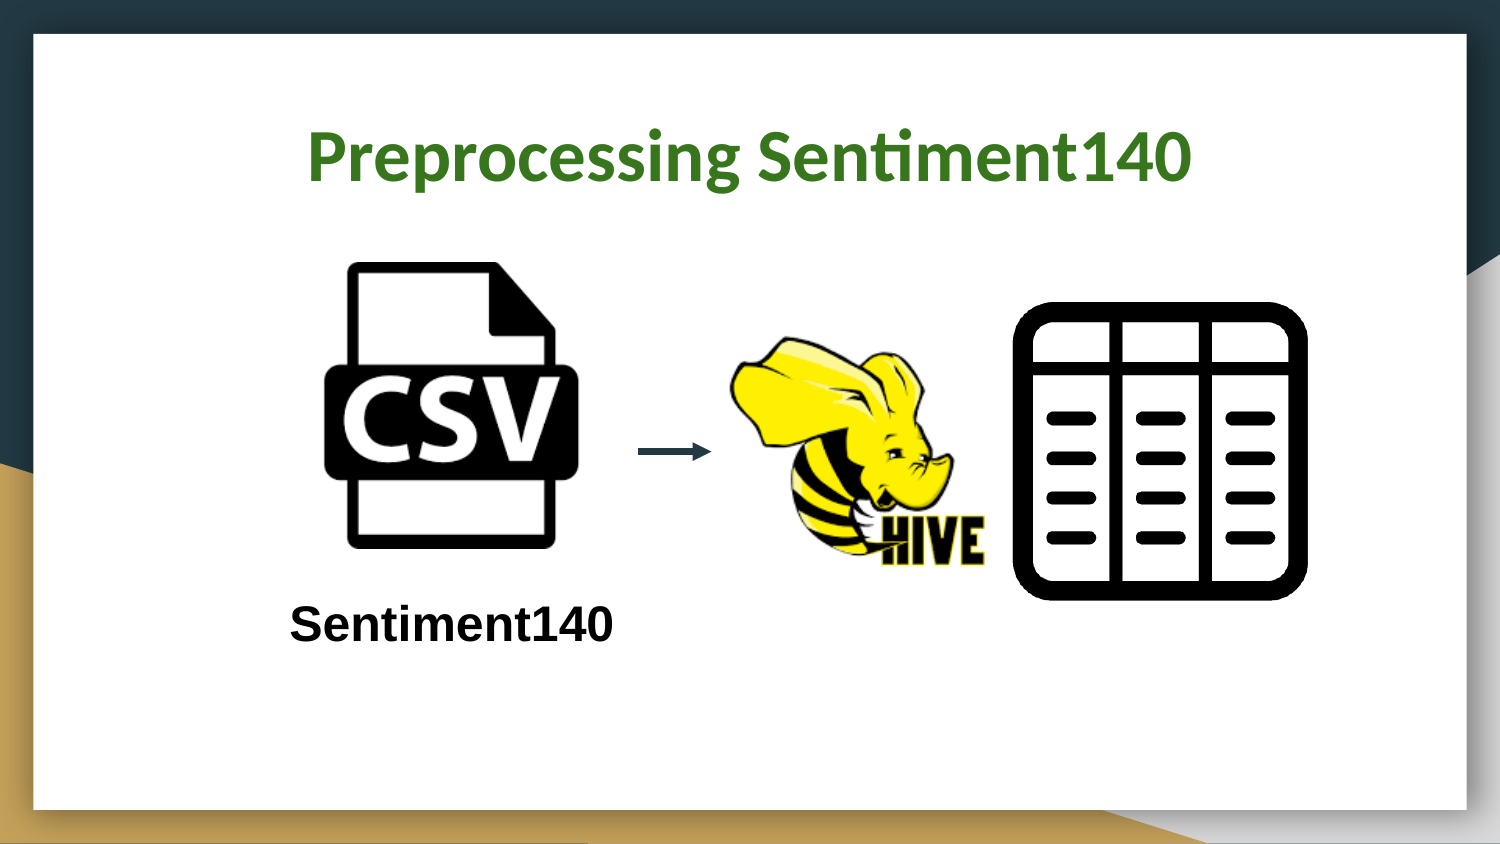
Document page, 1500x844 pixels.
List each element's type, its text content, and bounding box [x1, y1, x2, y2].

text_box Sentiment140 [192, 576, 712, 641]
picture [651, 302, 1308, 601]
text_box Preprocessing Sentiment140 [76, 91, 1425, 206]
picture [308, 262, 595, 550]
